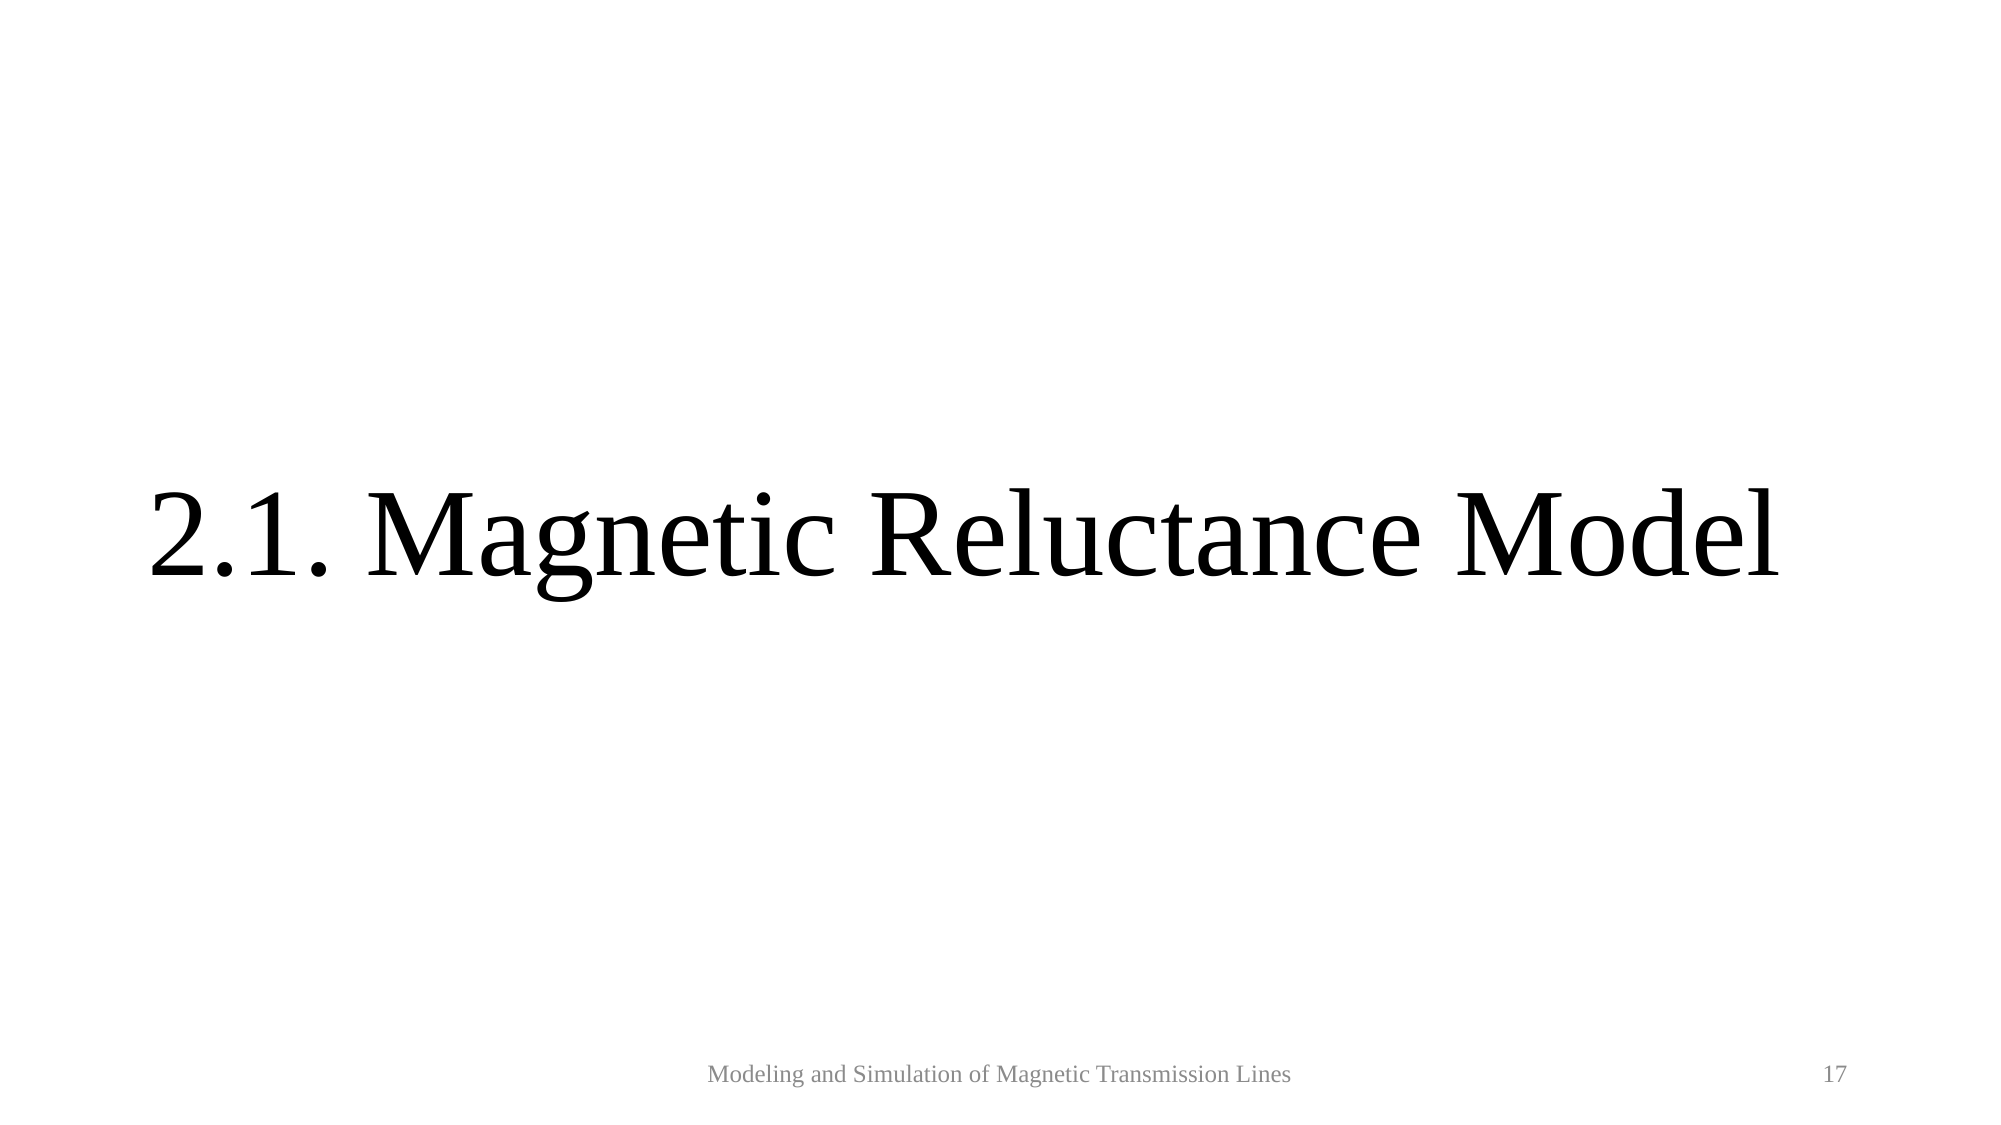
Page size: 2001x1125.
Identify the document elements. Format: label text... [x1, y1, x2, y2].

footer Modeling and Simulation of Magnetic Transmission Lines [662, 1042, 1338, 1103]
title 2.1. Magnetic Reluctance Model [131, 340, 1857, 610]
slide_number 17 [1412, 1042, 1863, 1103]
